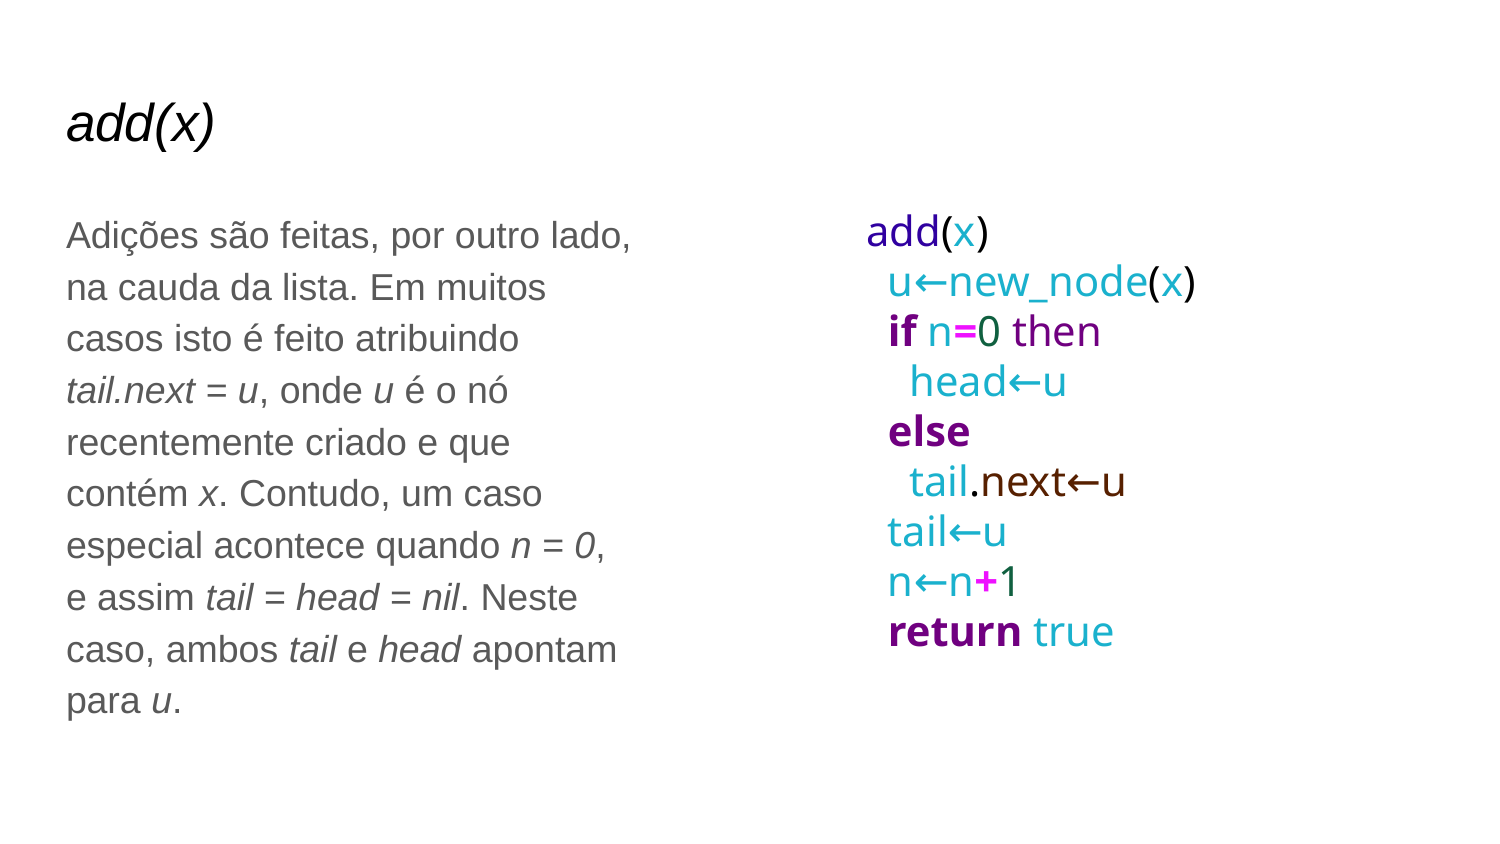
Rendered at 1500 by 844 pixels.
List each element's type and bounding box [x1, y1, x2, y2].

title [51, 72, 1449, 167]
list [51, 189, 651, 750]
text_box [851, 190, 1393, 737]
